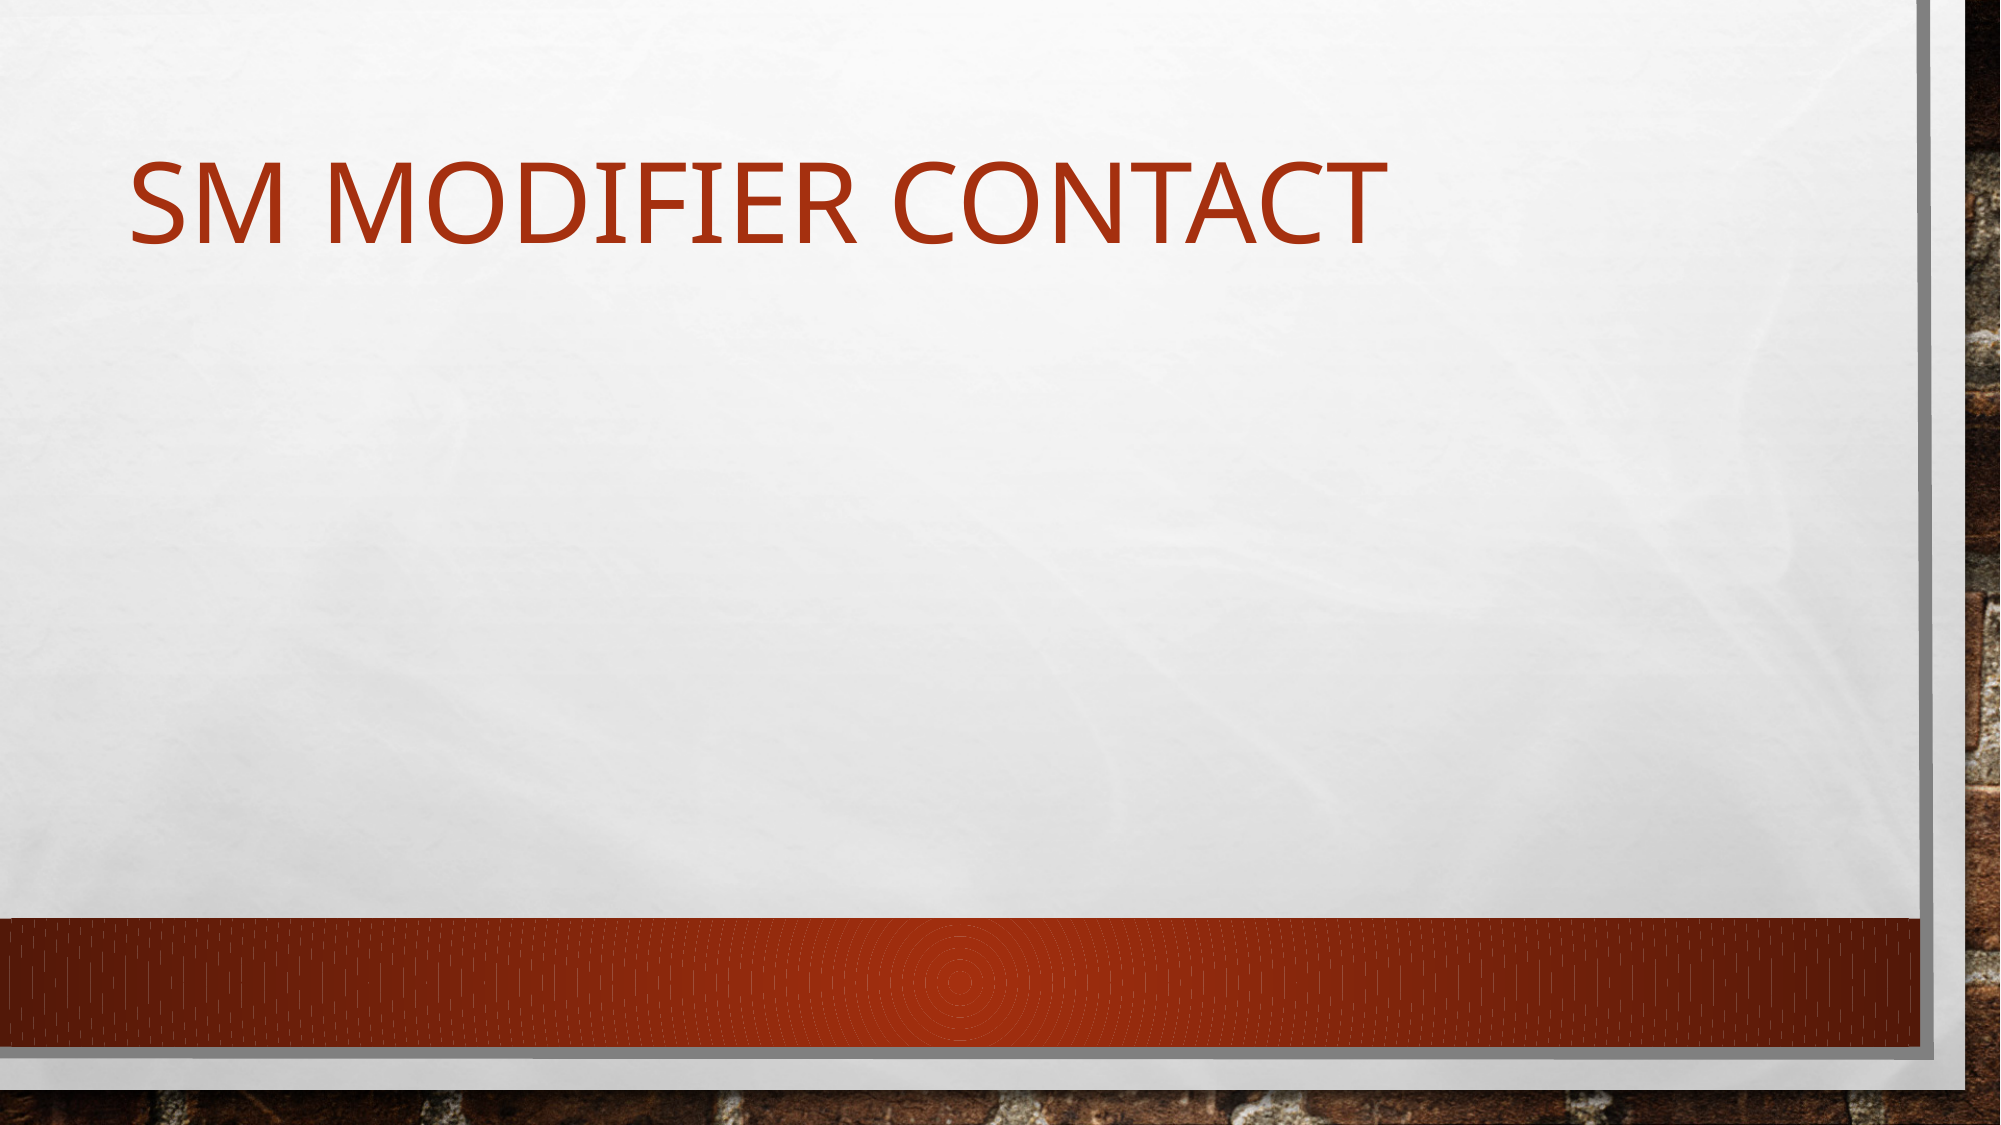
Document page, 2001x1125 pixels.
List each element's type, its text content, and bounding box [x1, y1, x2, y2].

title SM Modifier contact [112, 112, 1818, 302]
picture [0, 0, 2000, 1125]
